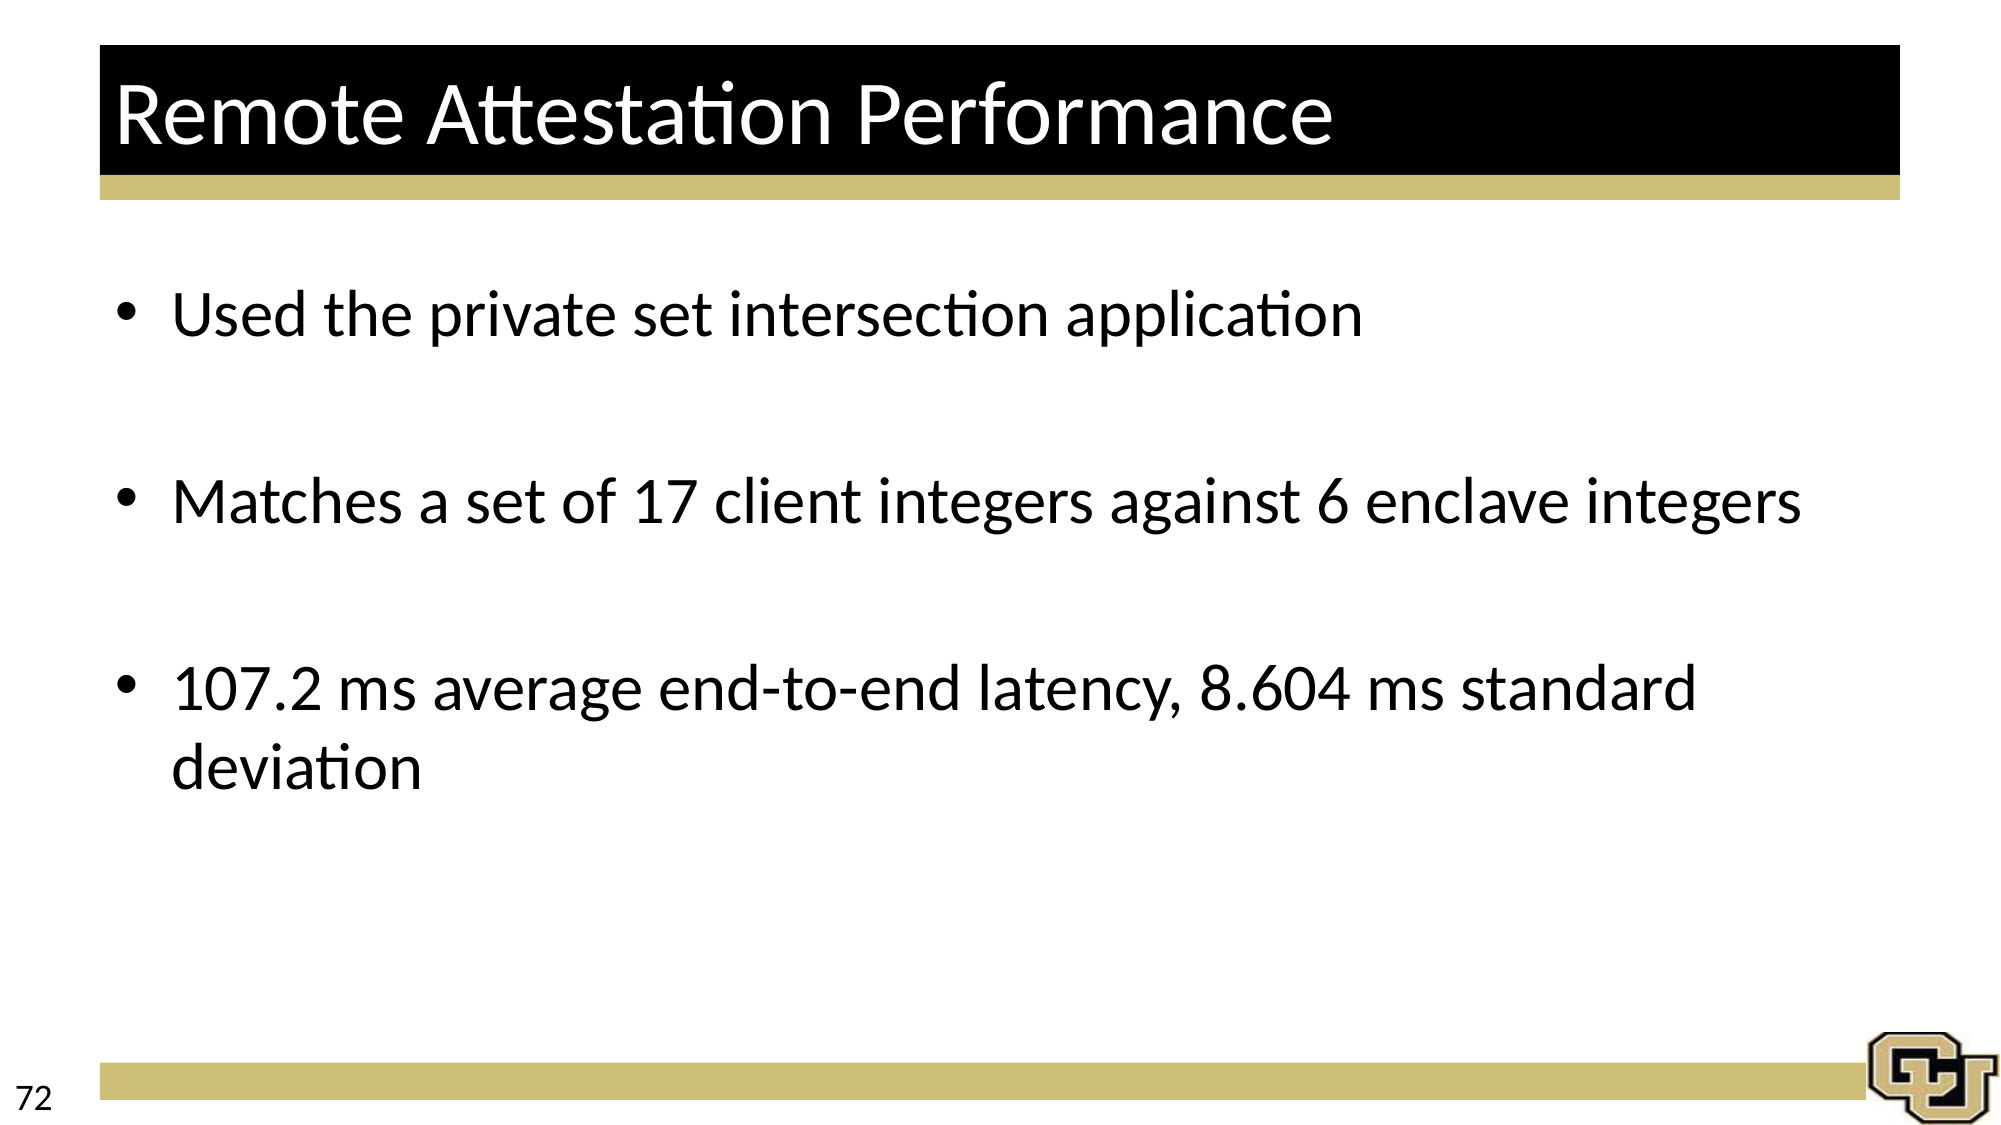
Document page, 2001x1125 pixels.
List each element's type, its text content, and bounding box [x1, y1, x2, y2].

list Used the private set intersection application Matches a set of 17 client integers against 6 enclave integers 107.2 ms average end-to-end latency, 8.604 ms standard deviation [99, 262, 1900, 1005]
slide_number 72 [0, 1065, 467, 1125]
picture [1866, 1032, 2000, 1125]
title Remote Attestation Performance [99, 45, 1900, 175]
